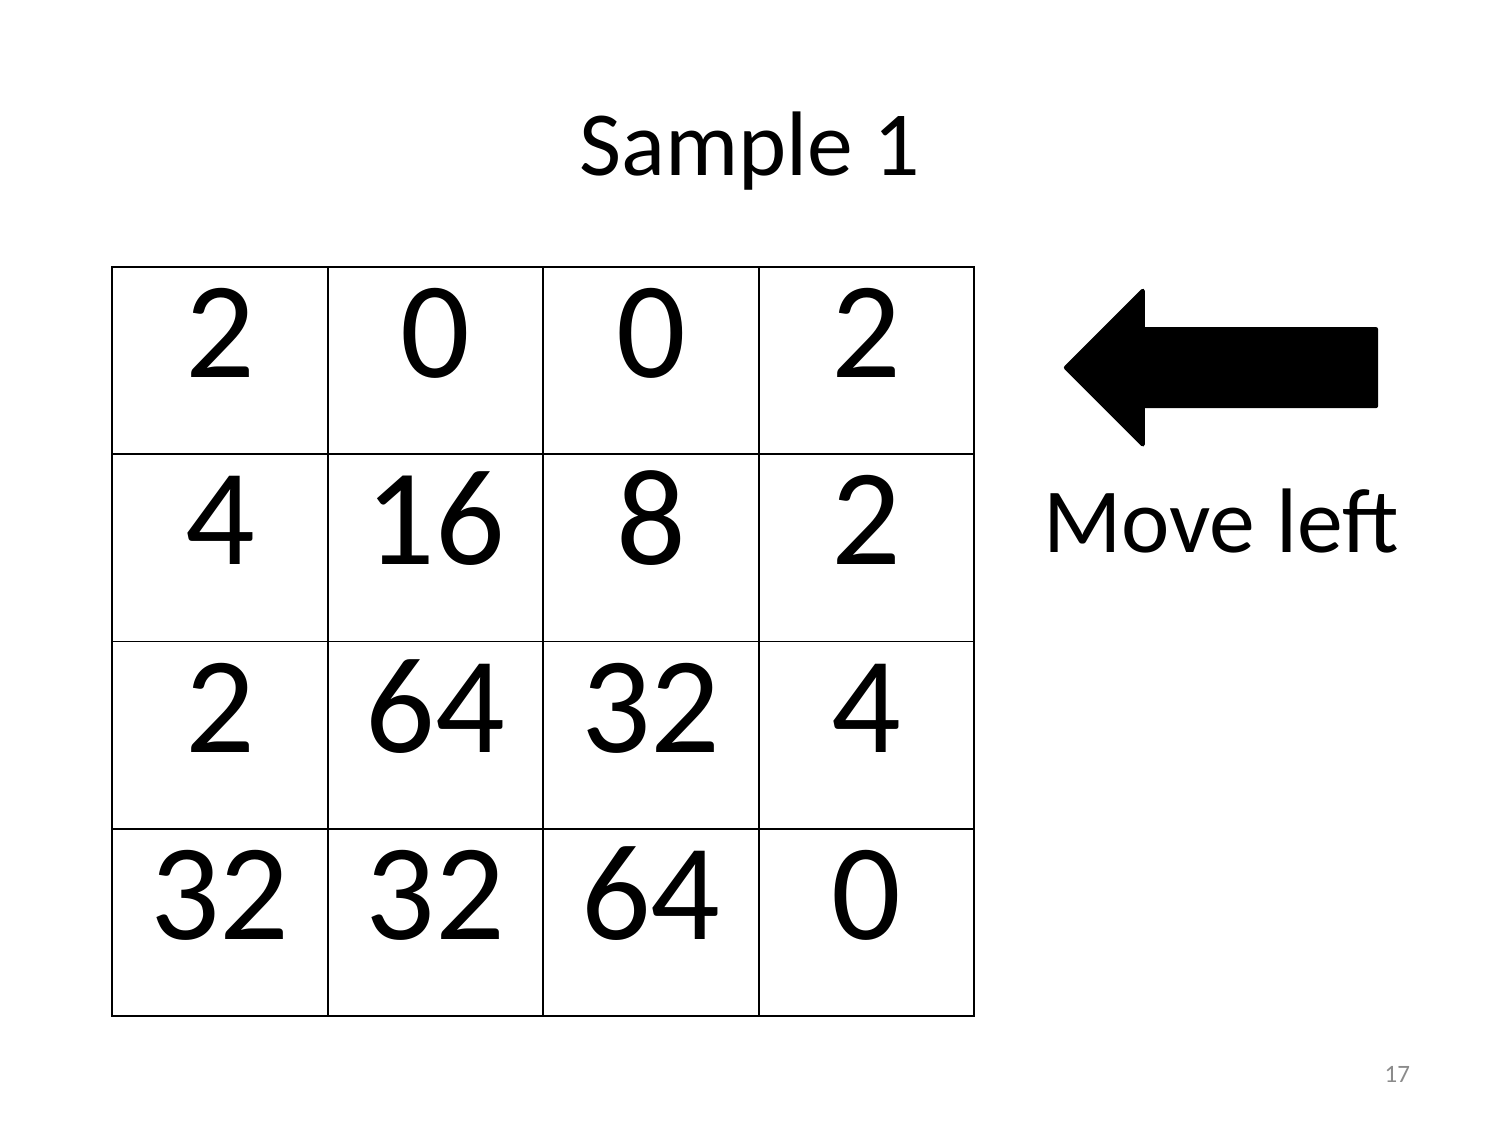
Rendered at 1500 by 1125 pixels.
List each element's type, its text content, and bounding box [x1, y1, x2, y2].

table_cell 4 [760, 642, 973, 828]
table_cell 32 [113, 830, 327, 1015]
table_cell 8 [544, 455, 758, 641]
table_header 2 [113, 268, 327, 453]
table_cell 0 [760, 830, 973, 1015]
table_cell 64 [544, 830, 758, 1015]
table_header 0 [544, 268, 758, 453]
slide_number 17 [1074, 1042, 1425, 1103]
table_cell 32 [329, 830, 542, 1015]
table_cell 64 [329, 642, 542, 828]
table_header 0 [329, 268, 542, 453]
table_cell 2 [113, 642, 327, 828]
table_cell 16 [329, 455, 542, 641]
table_cell 4 [113, 455, 327, 641]
title Sample 1 [75, 45, 1425, 233]
table_header 2 [760, 268, 973, 453]
text_box [1063, 288, 1379, 447]
table_cell 2 [760, 455, 973, 641]
table_cell 32 [544, 642, 758, 828]
text_box Move left [1020, 453, 1422, 579]
